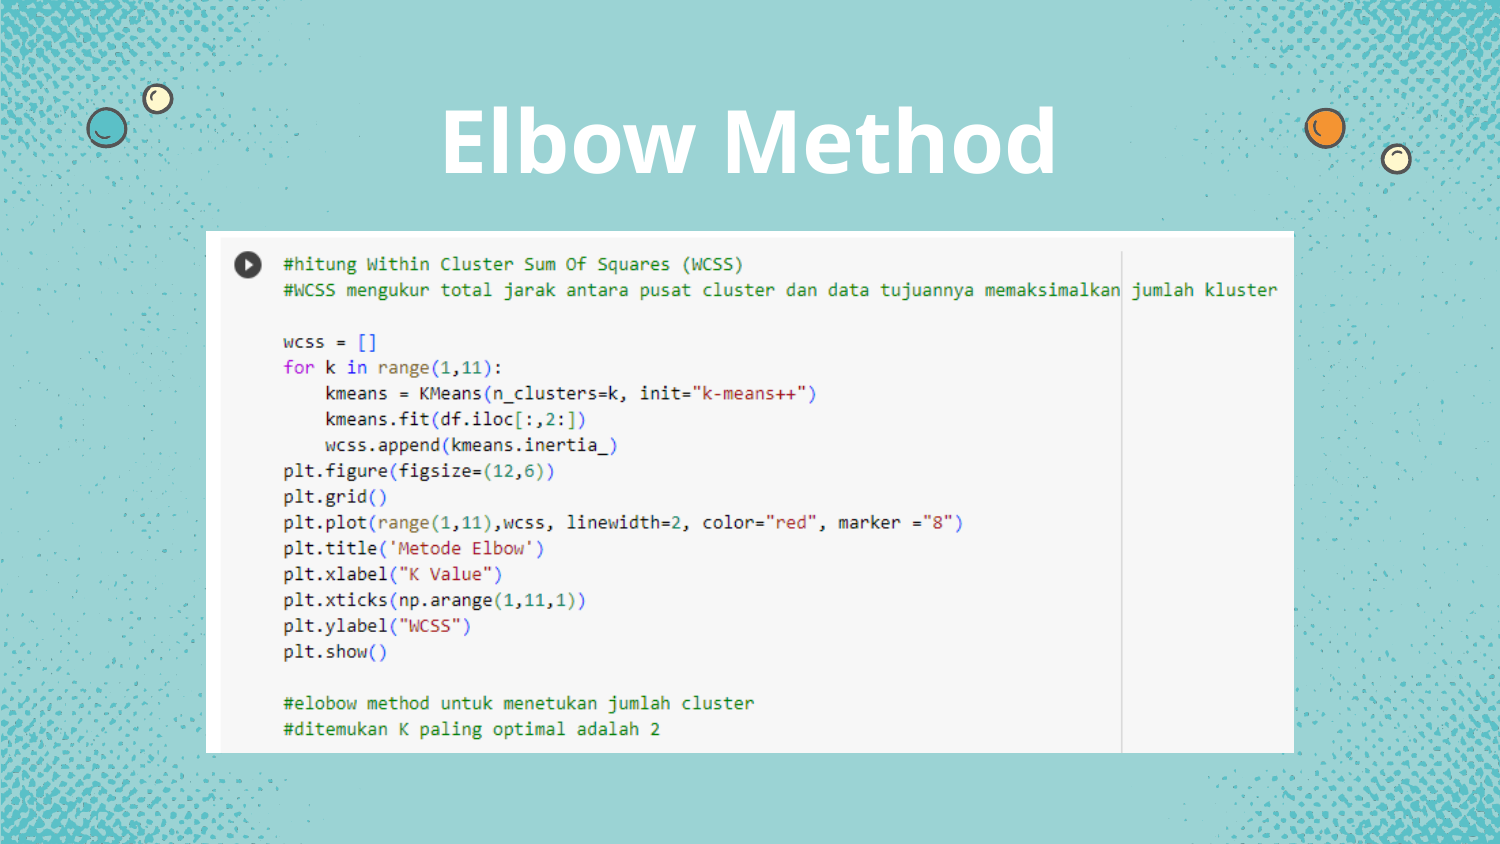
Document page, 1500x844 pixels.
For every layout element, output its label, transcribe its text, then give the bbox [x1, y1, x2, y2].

title Elbow Method [100, 91, 1399, 185]
picture [1, 0, 1500, 844]
